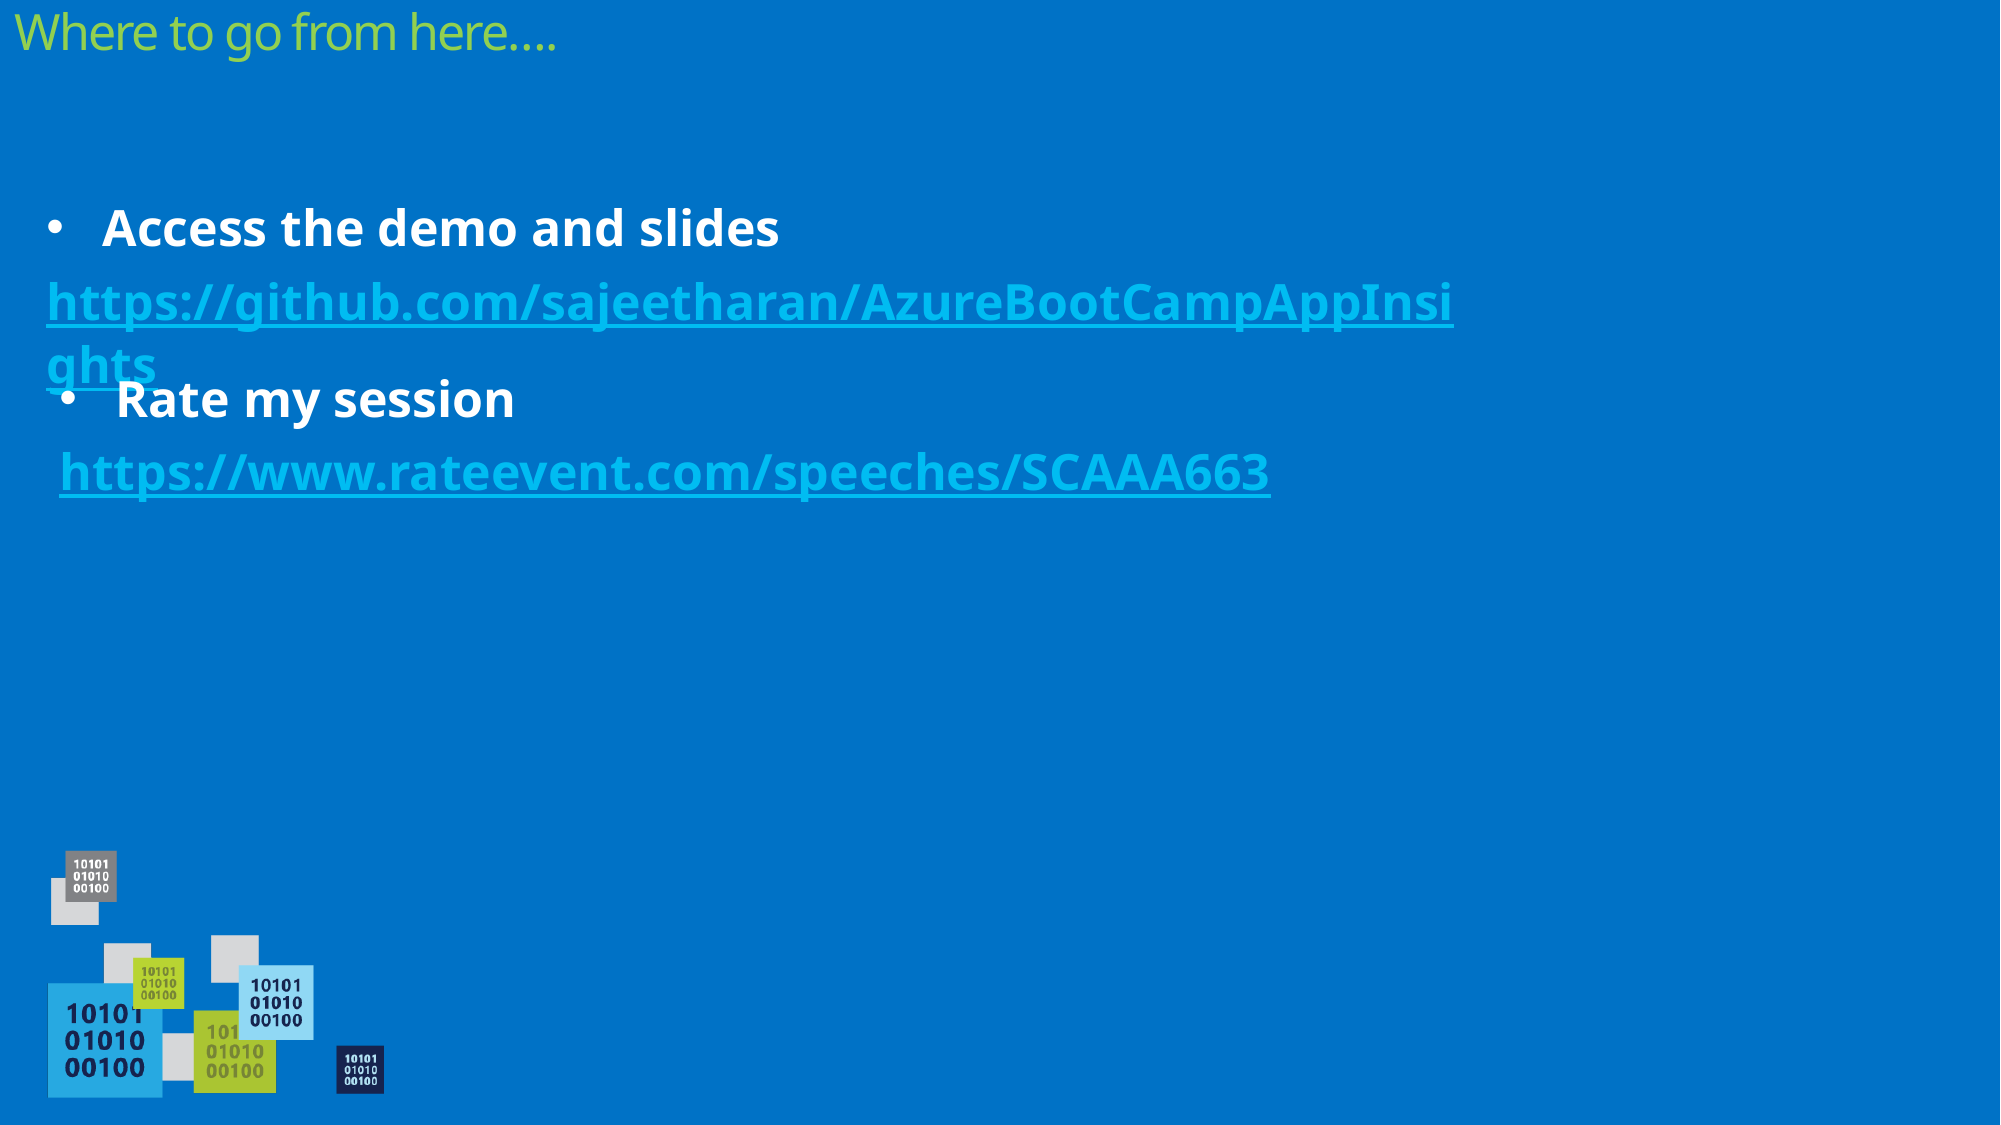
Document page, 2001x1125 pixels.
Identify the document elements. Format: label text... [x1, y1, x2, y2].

picture [17, 808, 463, 1125]
text_box Access the demo and slides https://github.com/sajeetharan/AzureBootCampAppInsights [31, 177, 1500, 346]
text_box Rate my session https://www.rateevent.com/speeches/SCAAA663 [44, 347, 1487, 517]
title Where to go from here…. [0, 0, 2000, 151]
